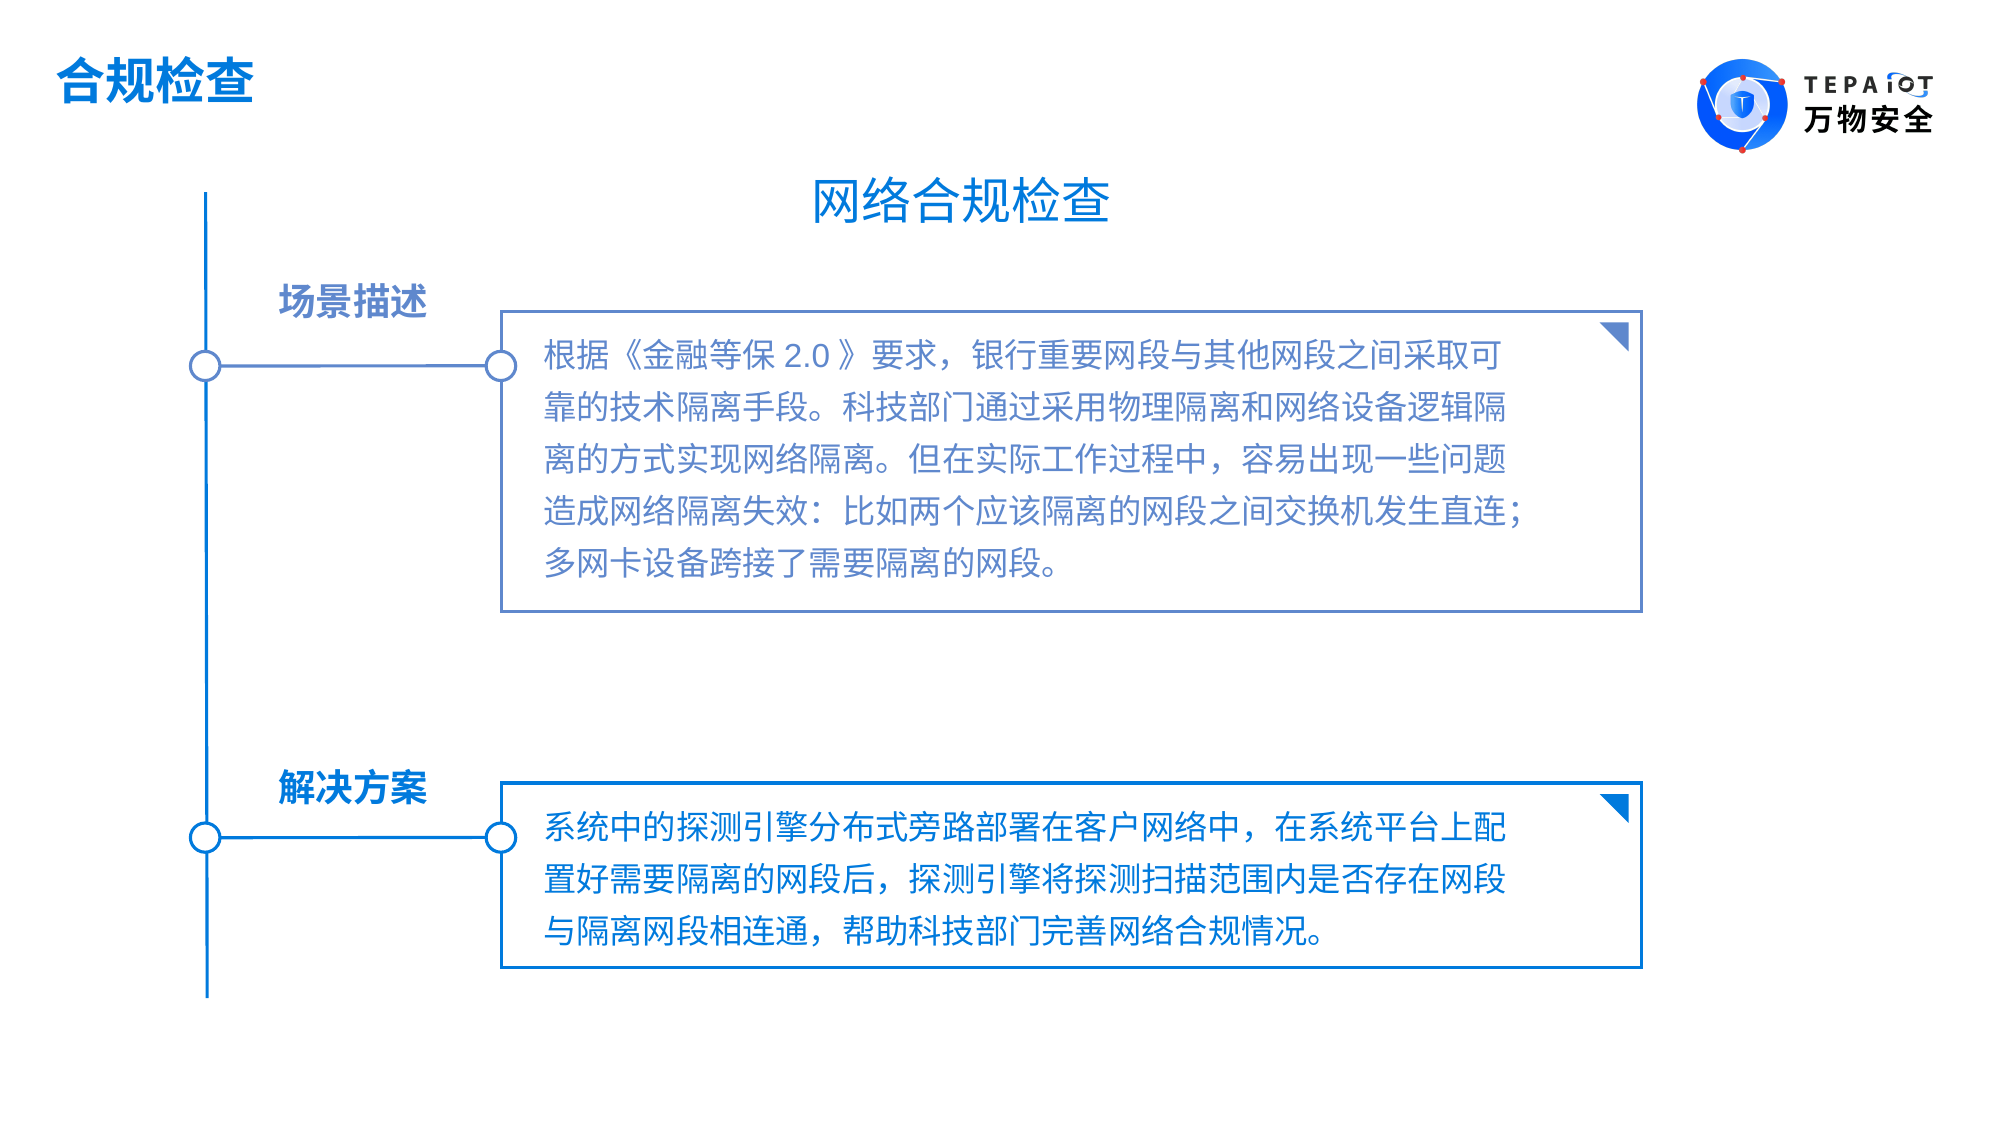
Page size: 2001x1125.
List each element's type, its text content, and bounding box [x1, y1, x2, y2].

picture [1670, 43, 1959, 167]
text_box 网络合规检查 [796, 161, 1127, 237]
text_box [190, 257, 1642, 612]
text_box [190, 743, 1642, 968]
text_box 合规检查 [41, 42, 1676, 118]
